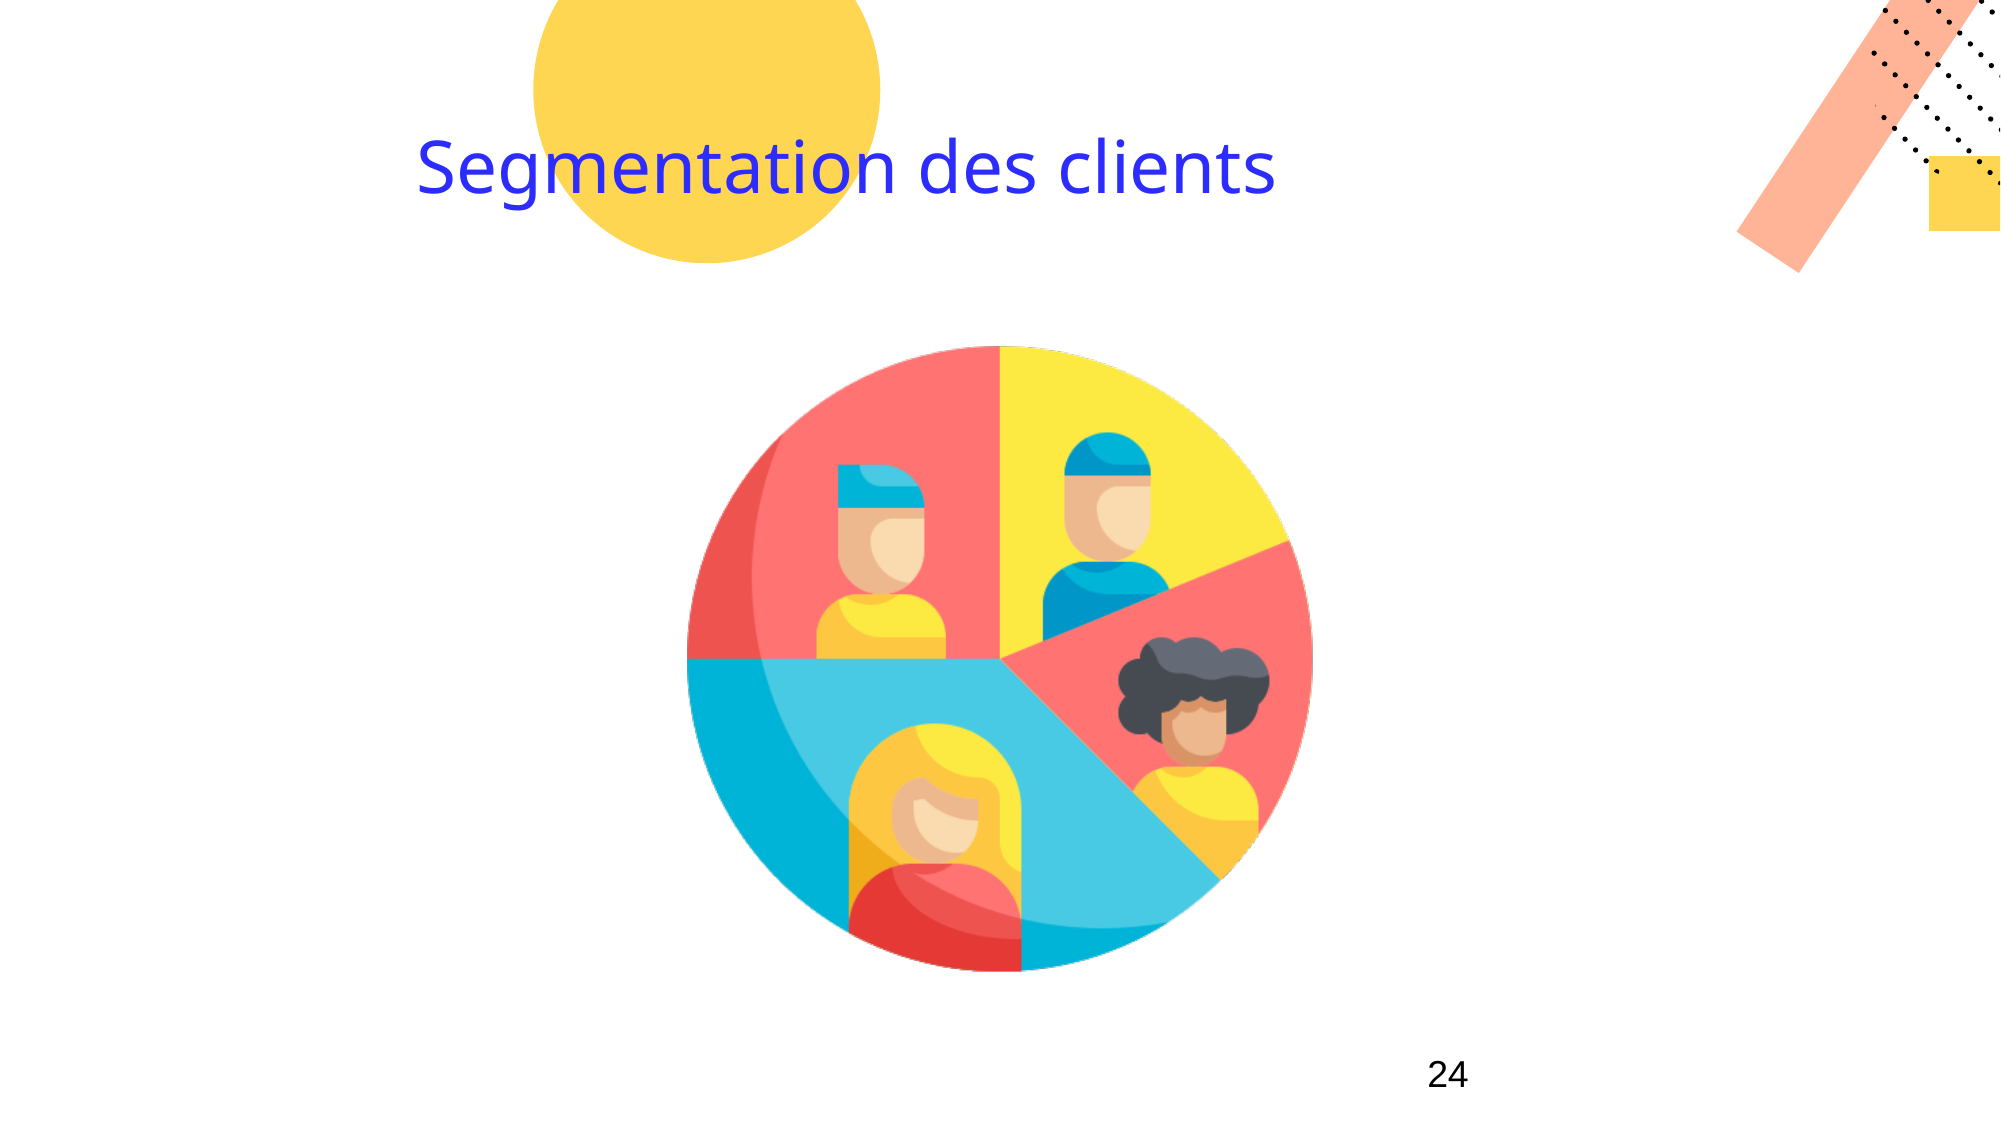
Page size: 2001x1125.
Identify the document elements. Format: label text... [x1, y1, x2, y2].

slide_number 24 [1412, 1042, 1863, 1103]
text_box Segmentation des clients [396, 94, 1421, 236]
picture [655, 314, 1345, 1005]
